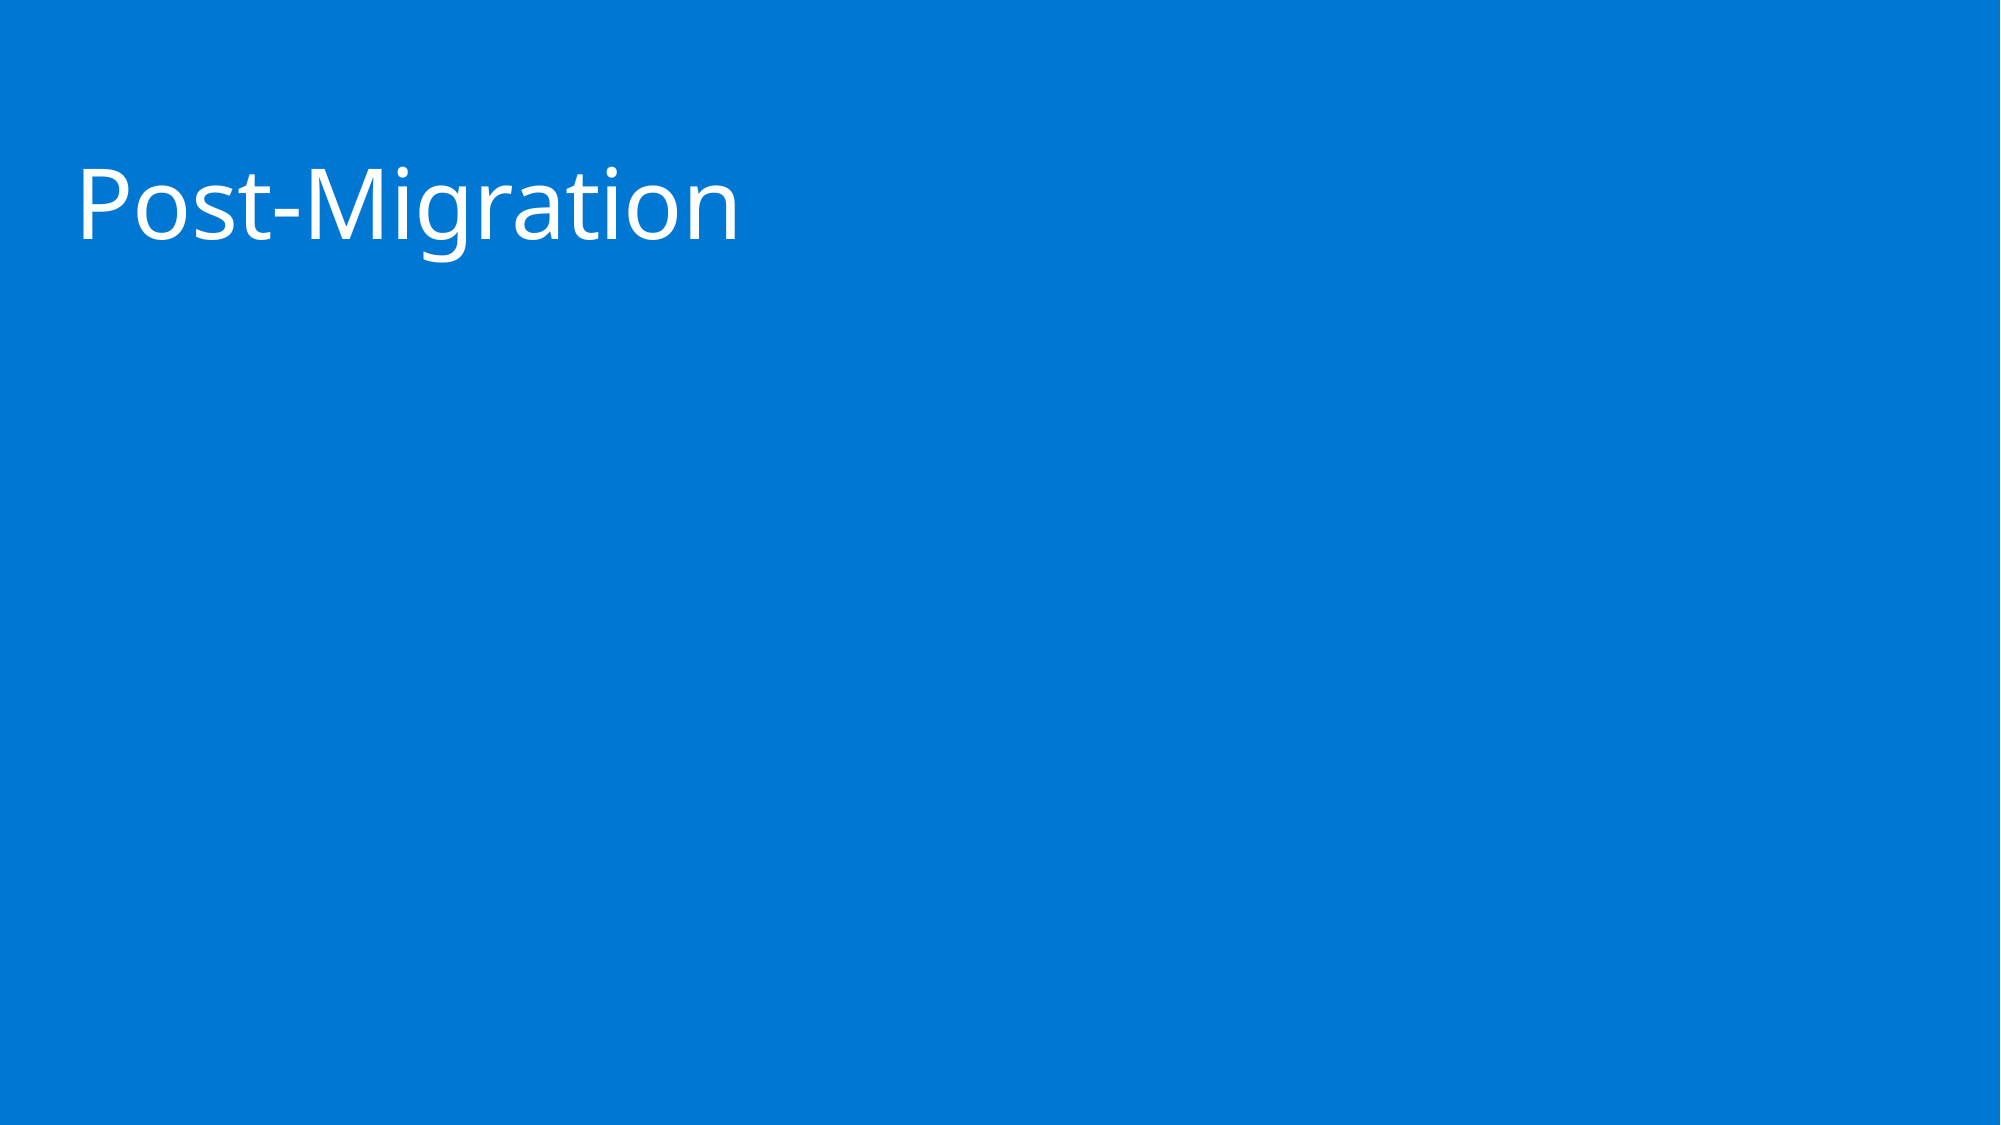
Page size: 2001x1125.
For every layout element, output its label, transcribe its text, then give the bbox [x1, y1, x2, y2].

title Post-Migration [74, 154, 1298, 739]
